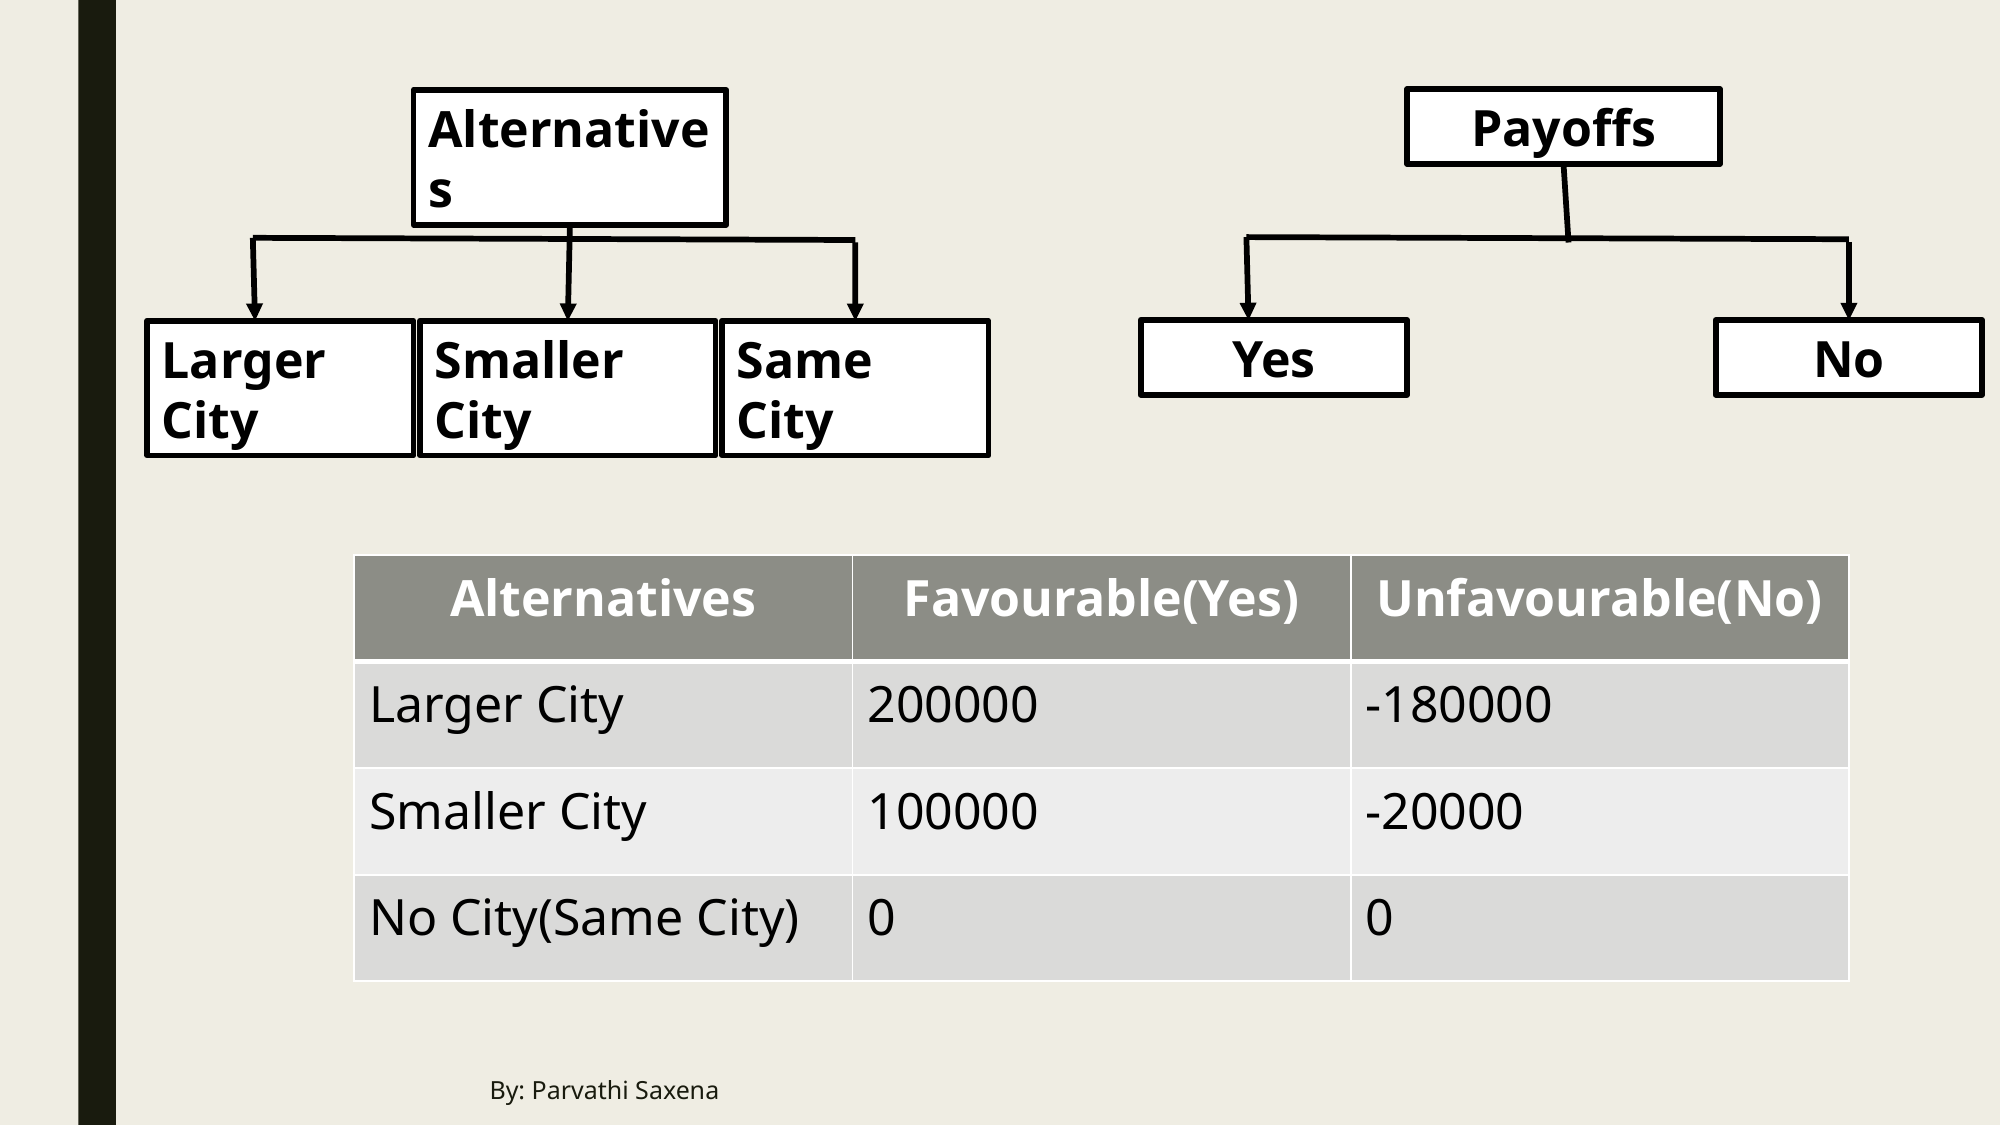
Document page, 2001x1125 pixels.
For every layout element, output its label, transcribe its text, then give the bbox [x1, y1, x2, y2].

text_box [1563, 164, 1569, 243]
text_box Same City [719, 318, 991, 458]
text_box Alternatives [411, 87, 729, 228]
text_box Payoffs [1404, 86, 1723, 167]
table_cell 0 [1352, 876, 1848, 980]
table_cell -20000 [1352, 769, 1848, 874]
table_header Favourable(Yes) [853, 556, 1350, 659]
table_header Alternatives [355, 556, 852, 659]
table_header Unfavourable(No) [1352, 556, 1848, 659]
table_cell 200000 [853, 664, 1350, 767]
text_box Larger City [144, 318, 416, 458]
text_box Yes [1138, 317, 1410, 398]
table_cell 100000 [853, 769, 1350, 874]
text_box No [1713, 317, 1985, 398]
text_box Smaller City [417, 318, 718, 458]
table_cell -180000 [1352, 664, 1848, 767]
table_cell Larger City [355, 664, 852, 767]
footer By: Parvathi Saxena [474, 1058, 1505, 1125]
table_cell No City(Same City) [355, 876, 852, 980]
table_cell Smaller City [355, 769, 852, 874]
table_cell 0 [853, 876, 1350, 980]
